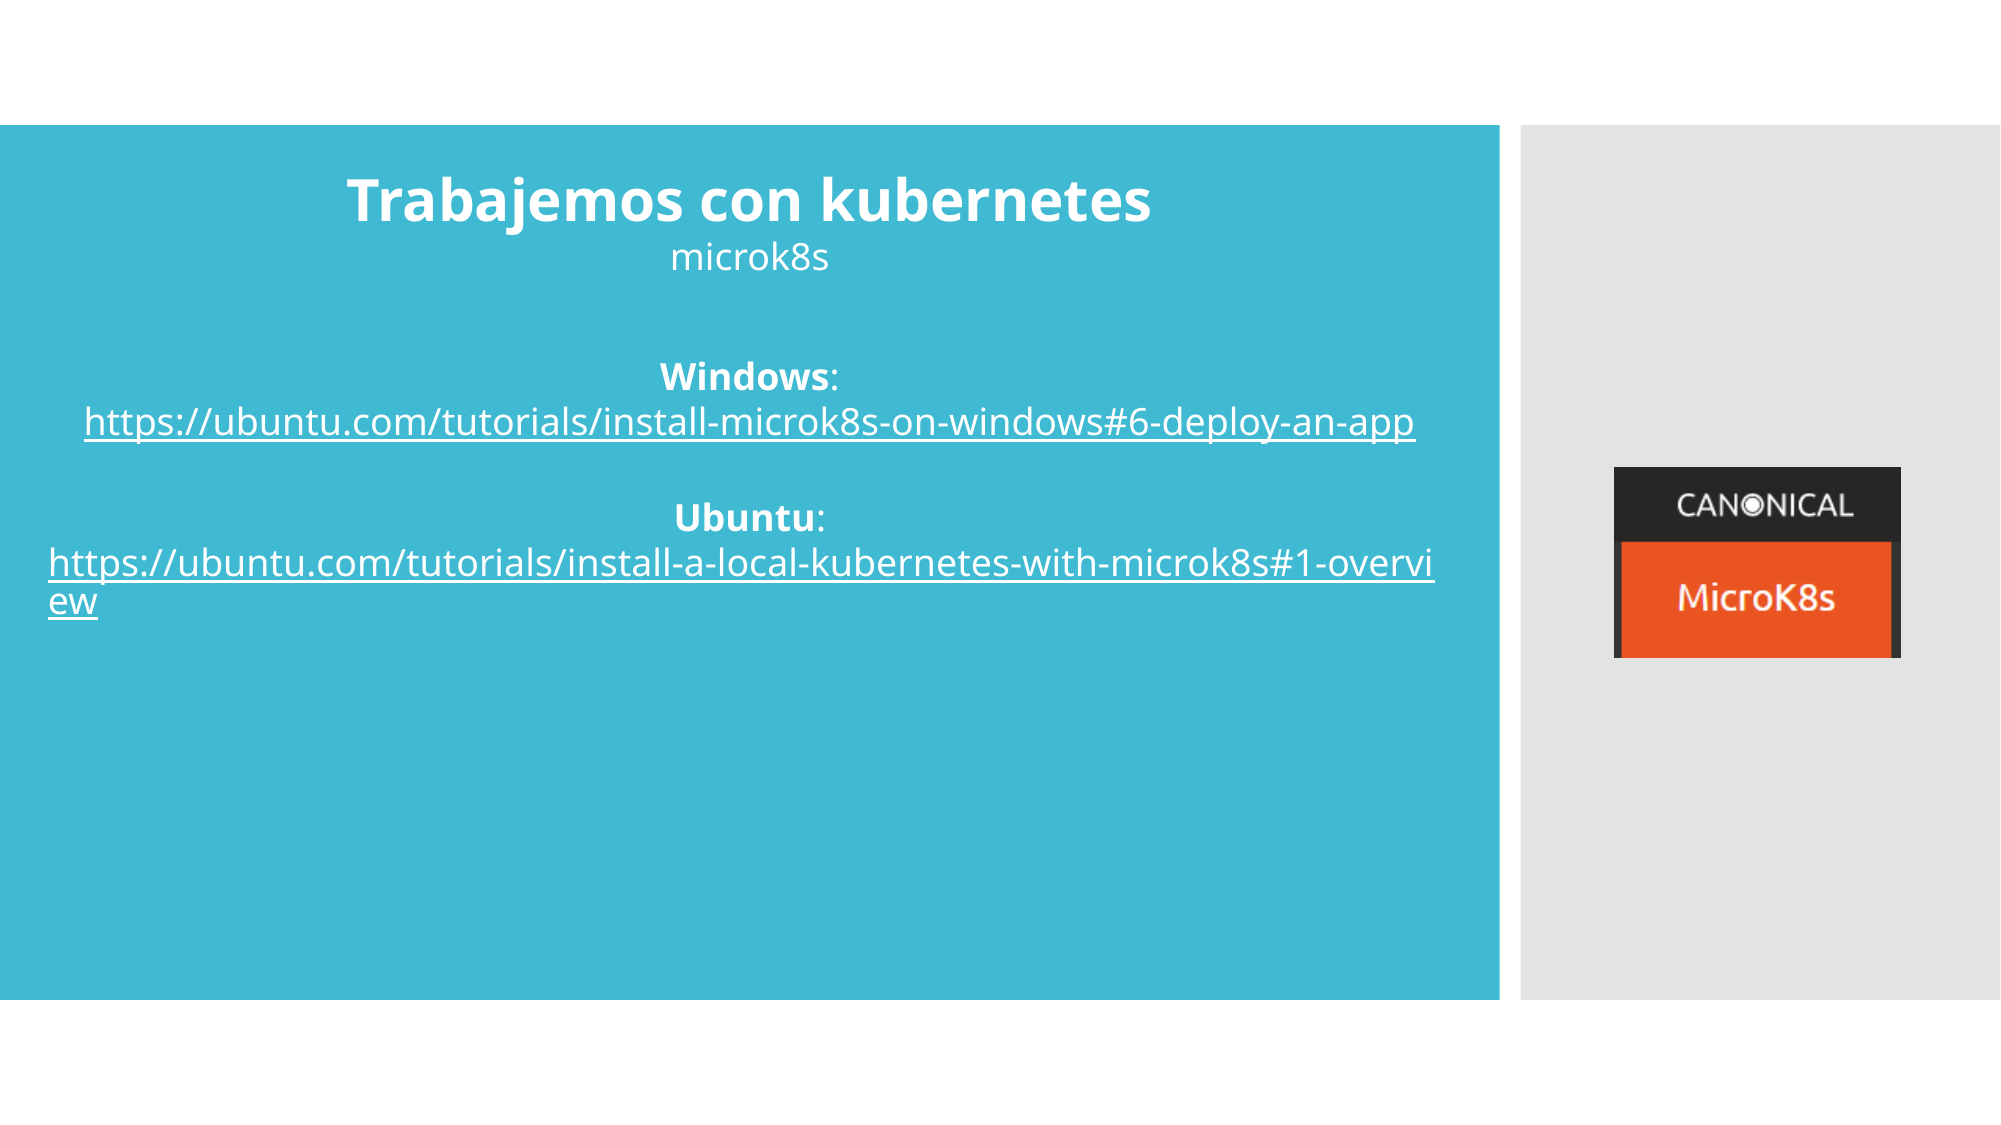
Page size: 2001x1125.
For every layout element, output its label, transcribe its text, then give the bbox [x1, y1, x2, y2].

text_box Windows: https://ubuntu.com/tutorials/install-microk8s-on-windows#6-deploy-an-app Ubuntu: https://ubuntu.com/tutorials/install-a-local-kubernetes-with-microk8s#1-overview [33, 345, 1467, 598]
picture [1614, 466, 1901, 658]
text_box Trabajemos con kubernetes microk8s [52, 155, 1448, 286]
